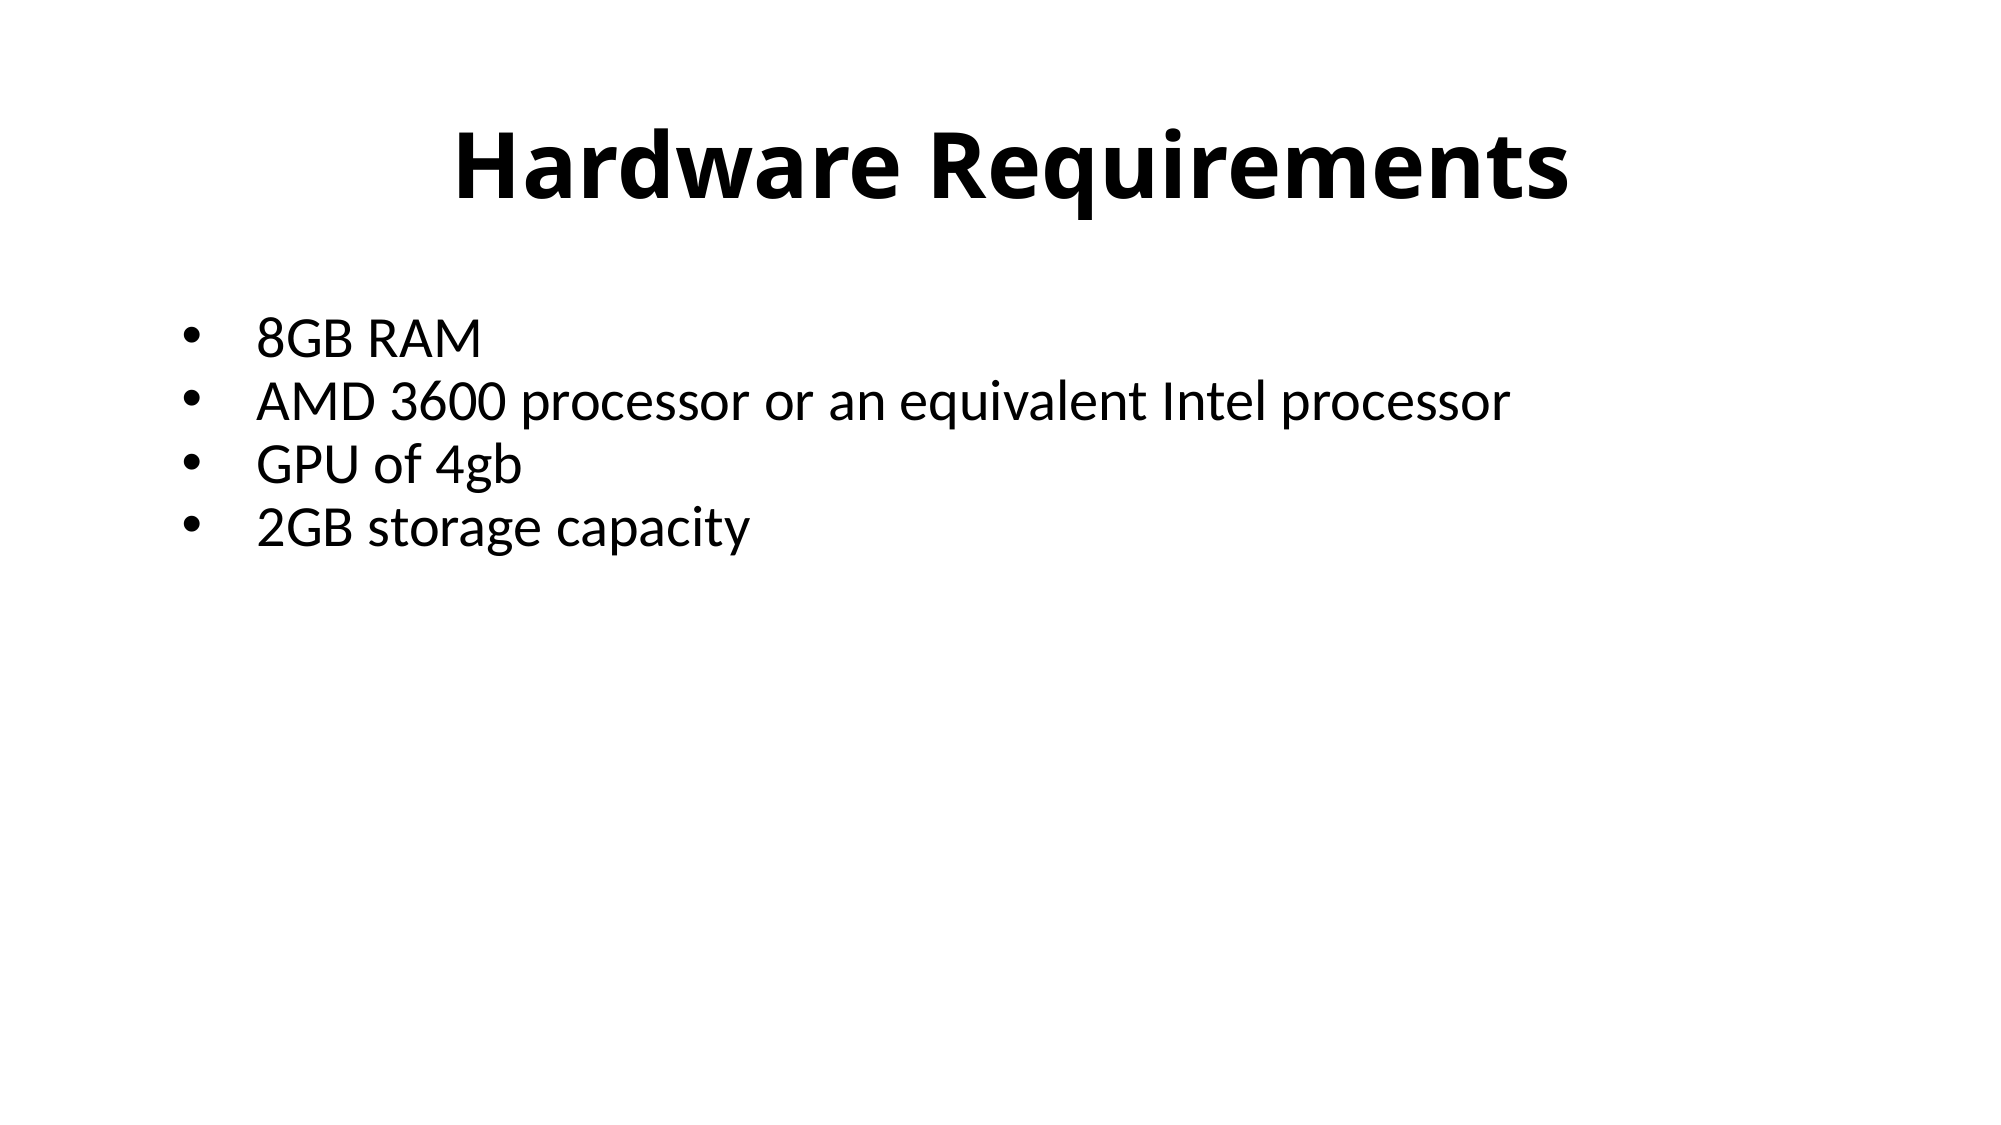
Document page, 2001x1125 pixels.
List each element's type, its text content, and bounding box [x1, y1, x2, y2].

title Hardware Requirements [137, 59, 1863, 278]
list 8GB RAM AMD 3600 processor or an equivalent Intel processor GPU of 4gb 2GB storage capacity [137, 299, 1863, 1014]
